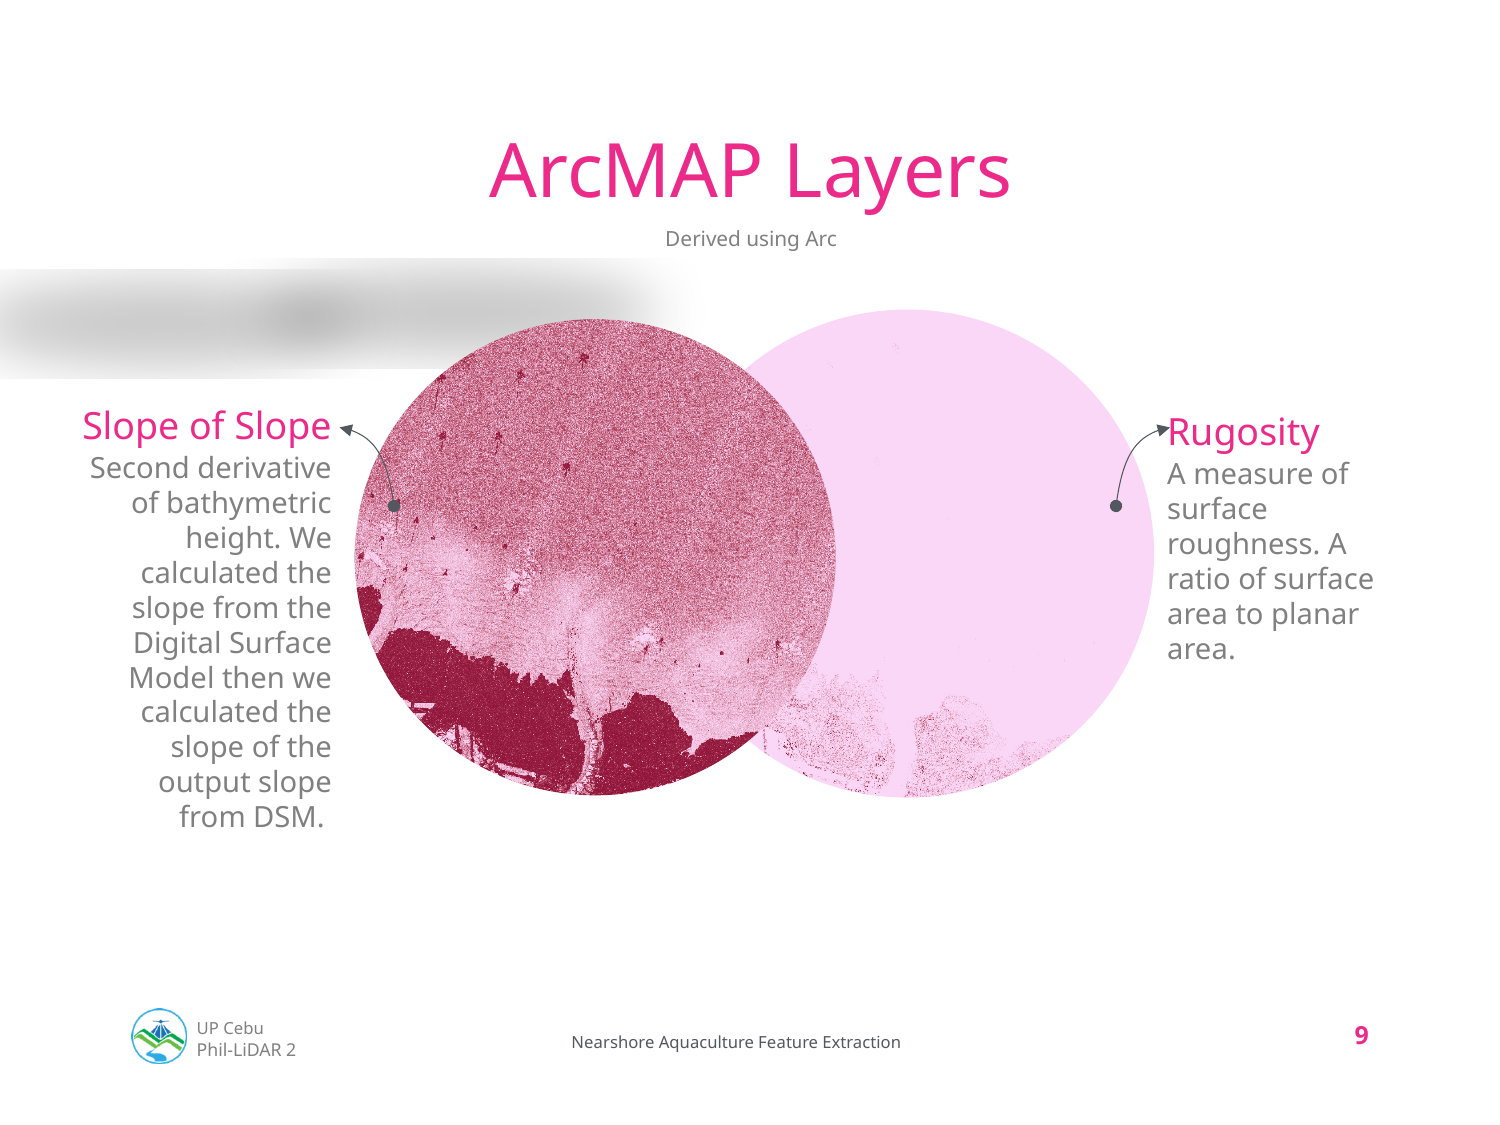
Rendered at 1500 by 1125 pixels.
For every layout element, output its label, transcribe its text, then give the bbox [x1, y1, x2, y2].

picture [354, 309, 1155, 798]
text_box Second derivative of bathymetric height. We calculated the slope from the Digital Surface Model then we calculated the slope of the output slope from DSM. [87, 449, 333, 834]
text_box Derived using Arc [406, 218, 1096, 259]
text_box [339, 424, 354, 449]
picture [131, 1008, 187, 1064]
list Rugosity [1166, 412, 1500, 456]
list Slope of Slope [0, 406, 333, 449]
title ArcMAP Layers [114, 112, 1388, 235]
list 9 [1242, 1012, 1369, 1061]
text_box A measure of surface roughness. A ratio of surface area to planar area. [1166, 455, 1405, 665]
text_box [1155, 424, 1166, 450]
